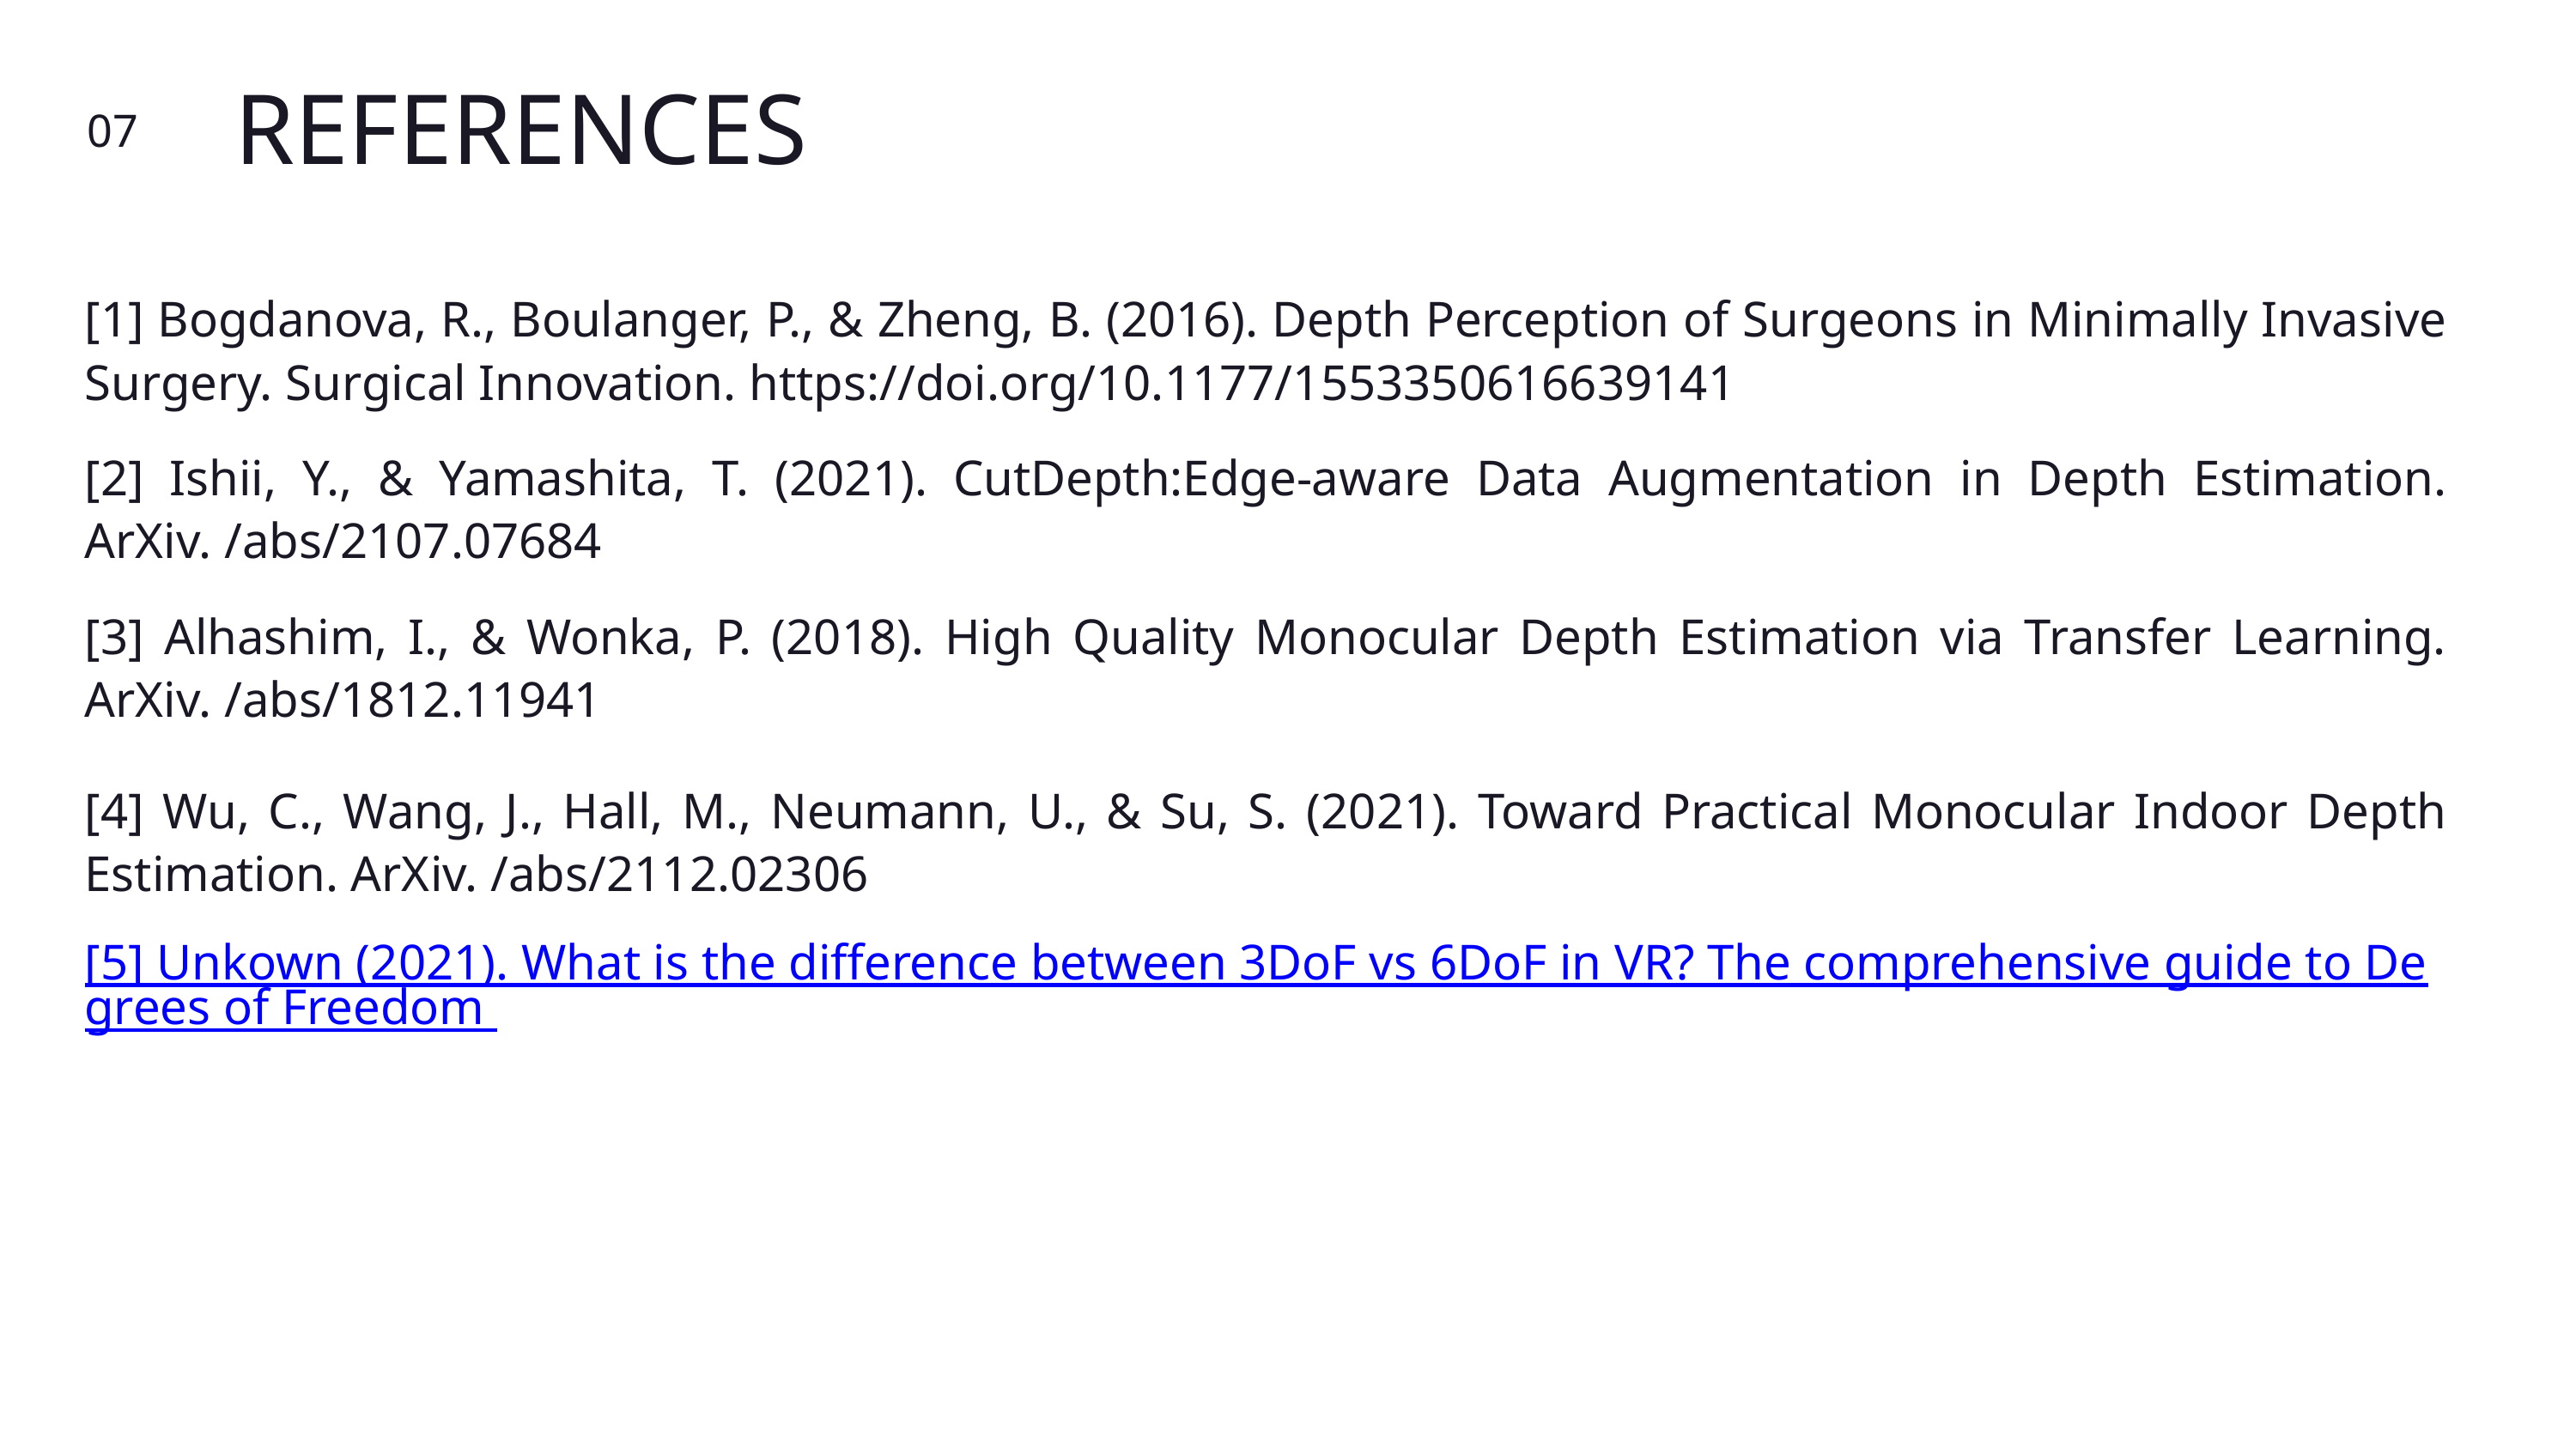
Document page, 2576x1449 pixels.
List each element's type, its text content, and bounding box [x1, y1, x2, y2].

text_box [4] Wu, C., Wang, J., Hall, M., Neumann, U., & Su, S. (2021). Toward Practical Monocular Indoor Depth Estimation. ArXiv. /abs/2112.02306 [84, 775, 2447, 901]
text_box [2] Ishii, Y., & Yamashita, T. (2021). CutDepth:Edge-aware Data Augmentation in Depth Estimation. ArXiv. /abs/2107.07684 [84, 442, 2447, 568]
text_box [1] Bogdanova, R., Boulanger, P., & Zheng, B. (2016). Depth Perception of Surgeons in Minimally Invasive Surgery. Surgical Innovation. https://doi.org/10.1177/1553350616639141 [84, 284, 2447, 410]
text_box [5] Unkown (2021). What is the difference between 3DoF vs 6DoF in VR? The comprehensive guide to Degrees of Freedom [84, 934, 2447, 997]
text_box REFERENCES [234, 76, 2524, 184]
text_box [3] Alhashim, I., & Wonka, P. (2018). High Quality Monocular Depth Estimation via Transfer Learning. ArXiv. /abs/1812.11941 [84, 601, 2447, 728]
text_box 07 [22, 101, 203, 156]
